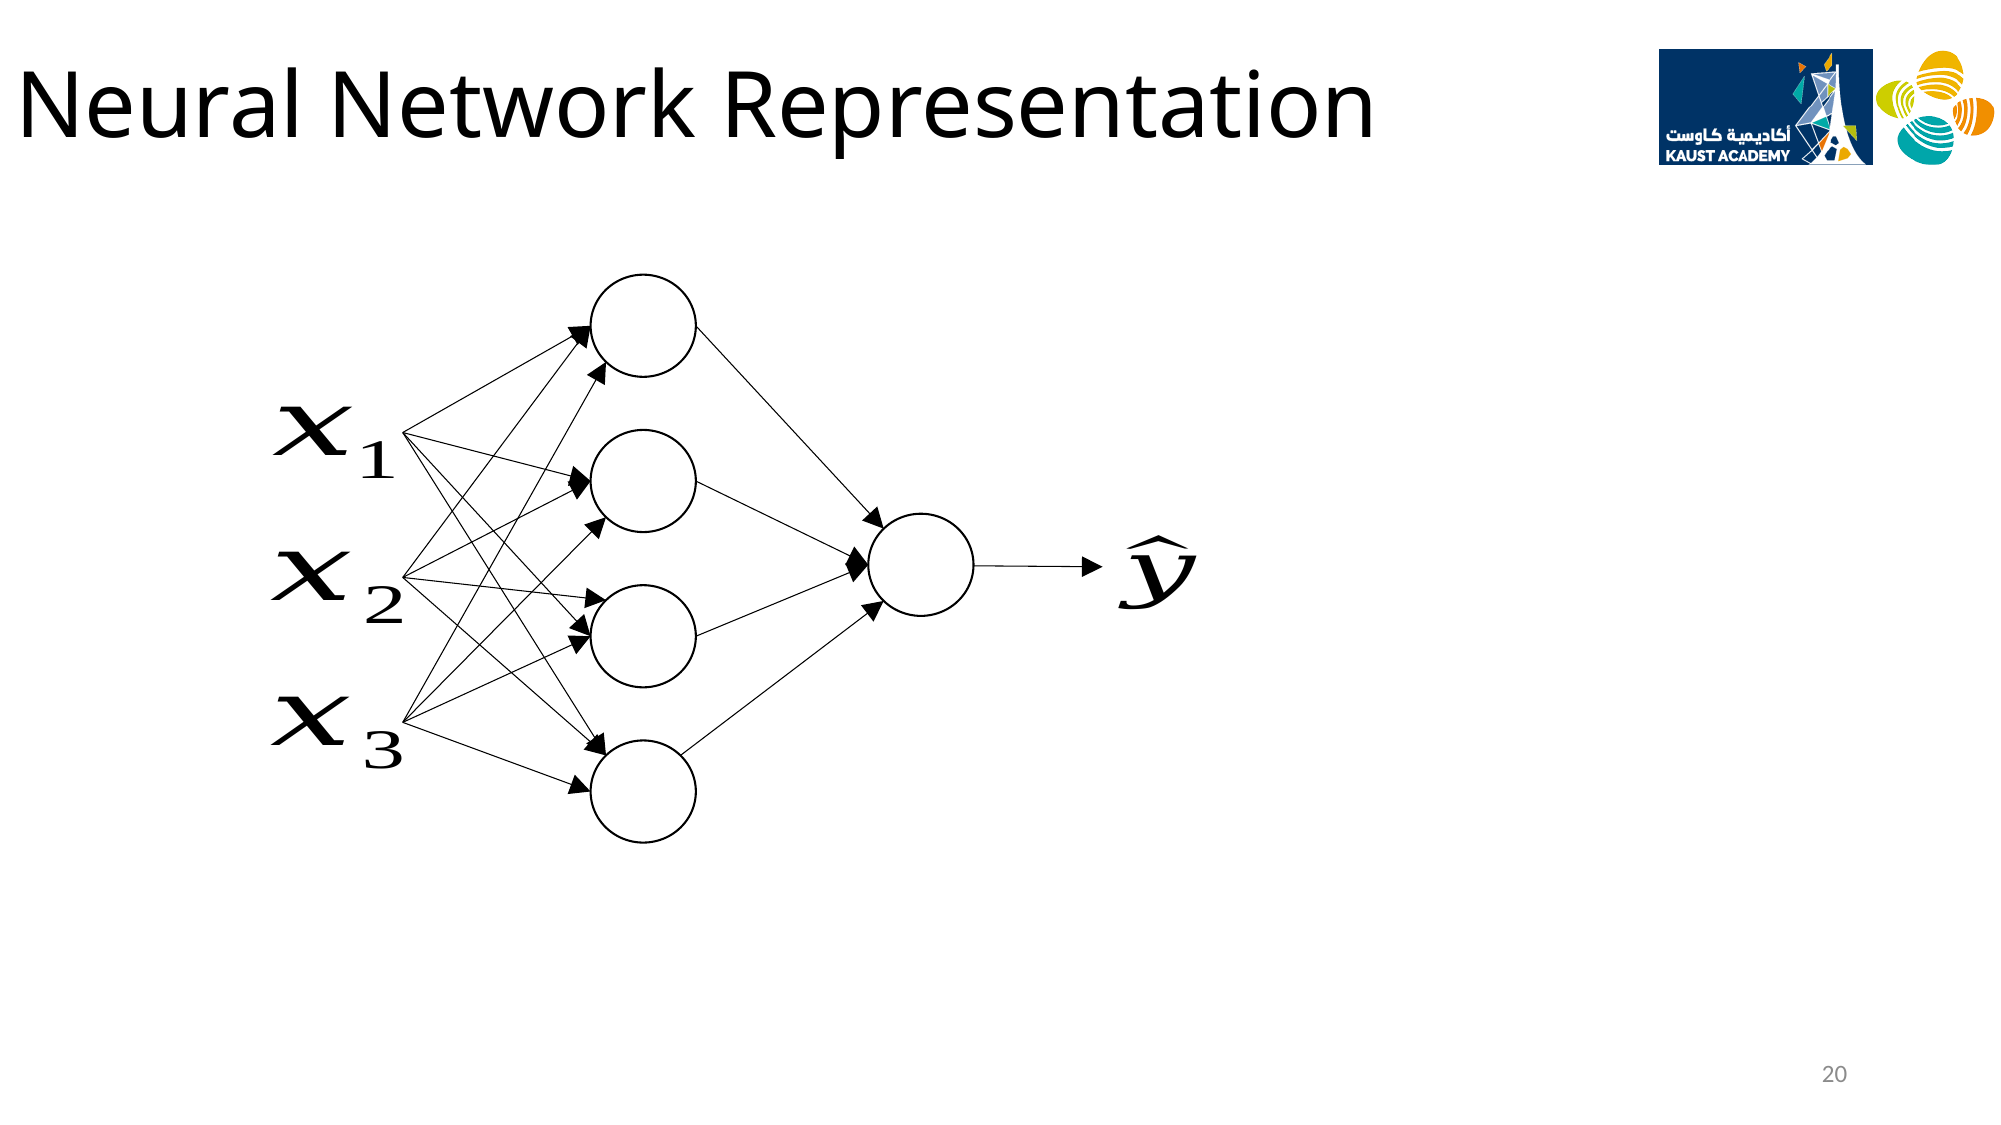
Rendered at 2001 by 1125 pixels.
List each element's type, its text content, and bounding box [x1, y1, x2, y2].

picture [1725, 49, 2000, 165]
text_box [261, 274, 1208, 843]
slide_number 20 [1412, 1042, 1863, 1103]
title Neural Network Representation [0, 0, 1725, 217]
